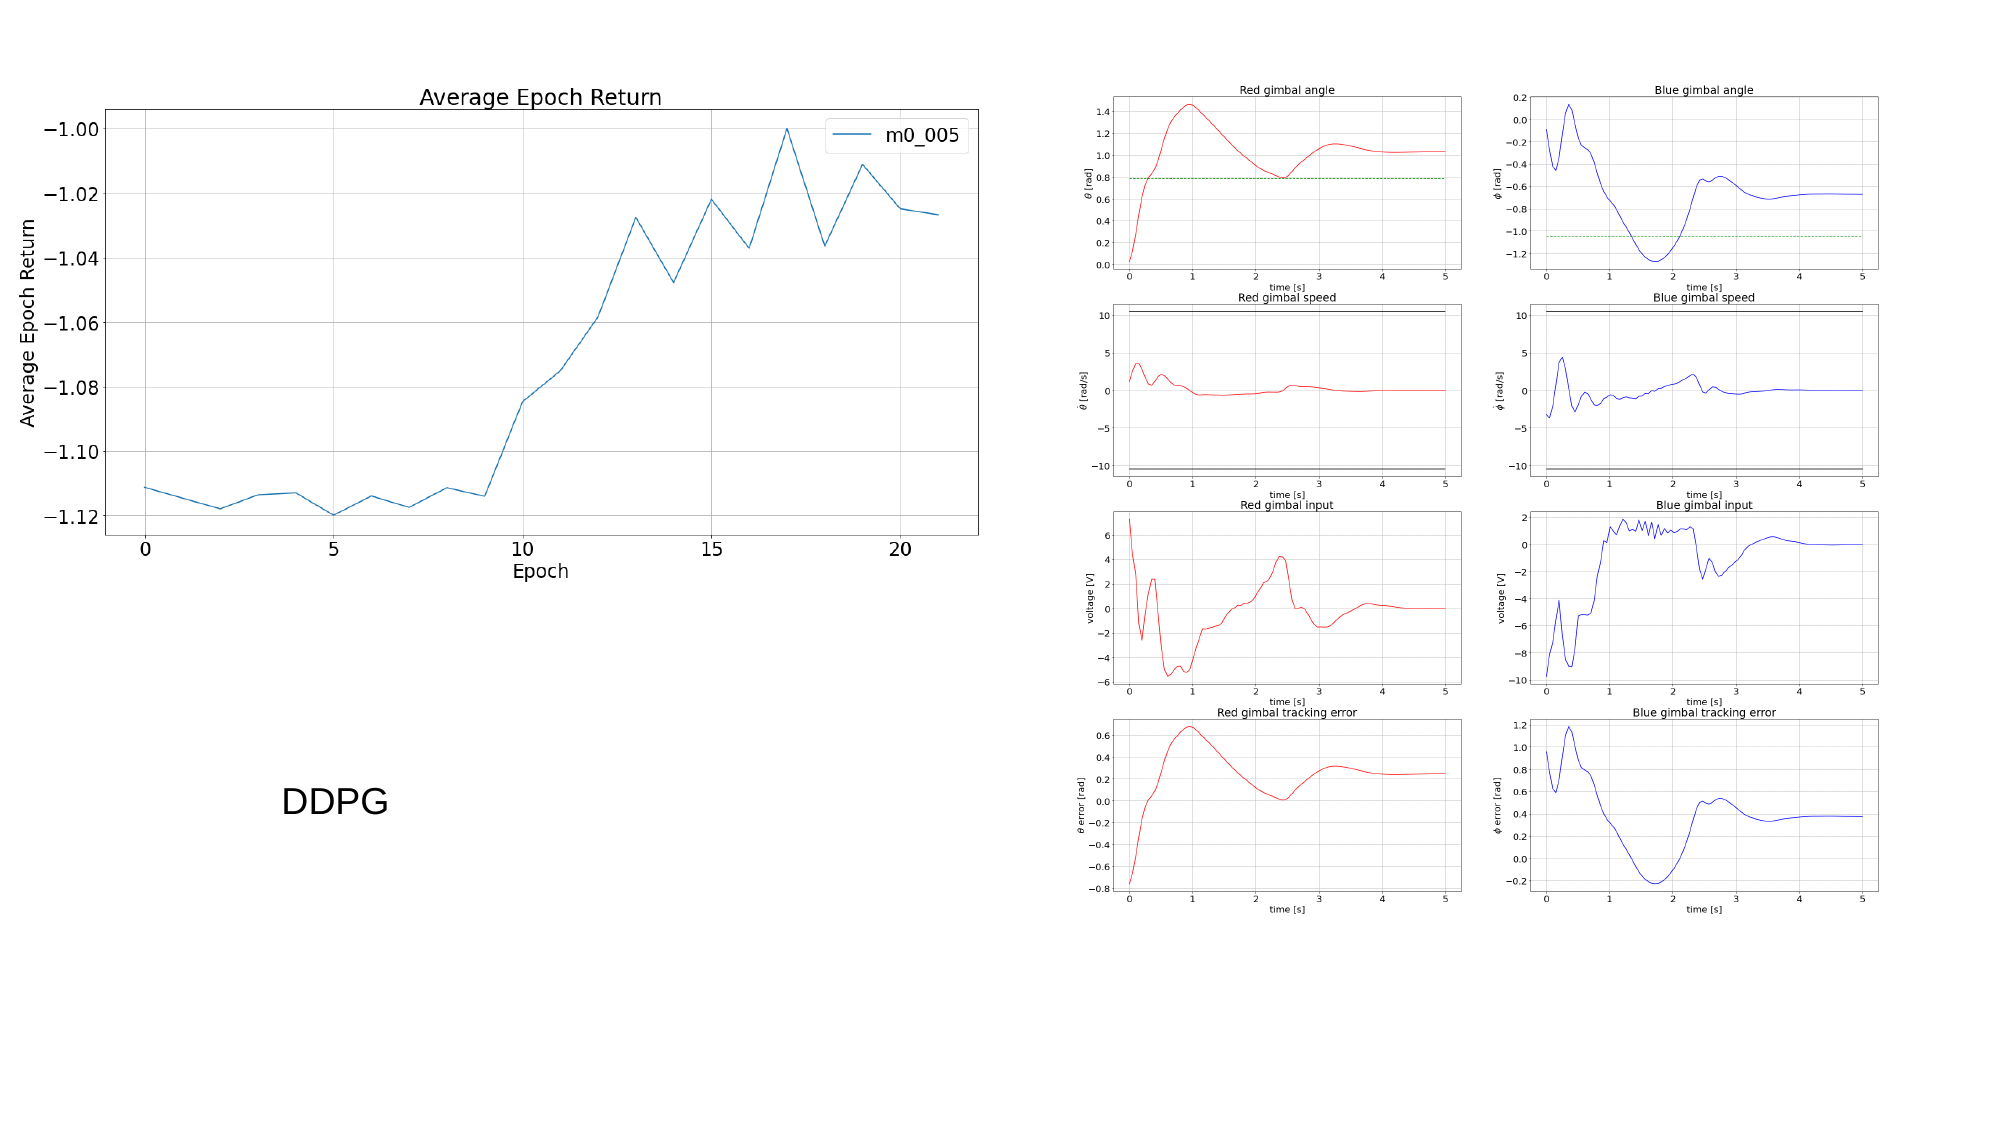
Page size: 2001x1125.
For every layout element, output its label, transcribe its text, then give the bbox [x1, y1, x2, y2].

picture [14, 82, 983, 586]
picture [1073, 82, 1881, 917]
text_box DDPG [266, 769, 491, 830]
